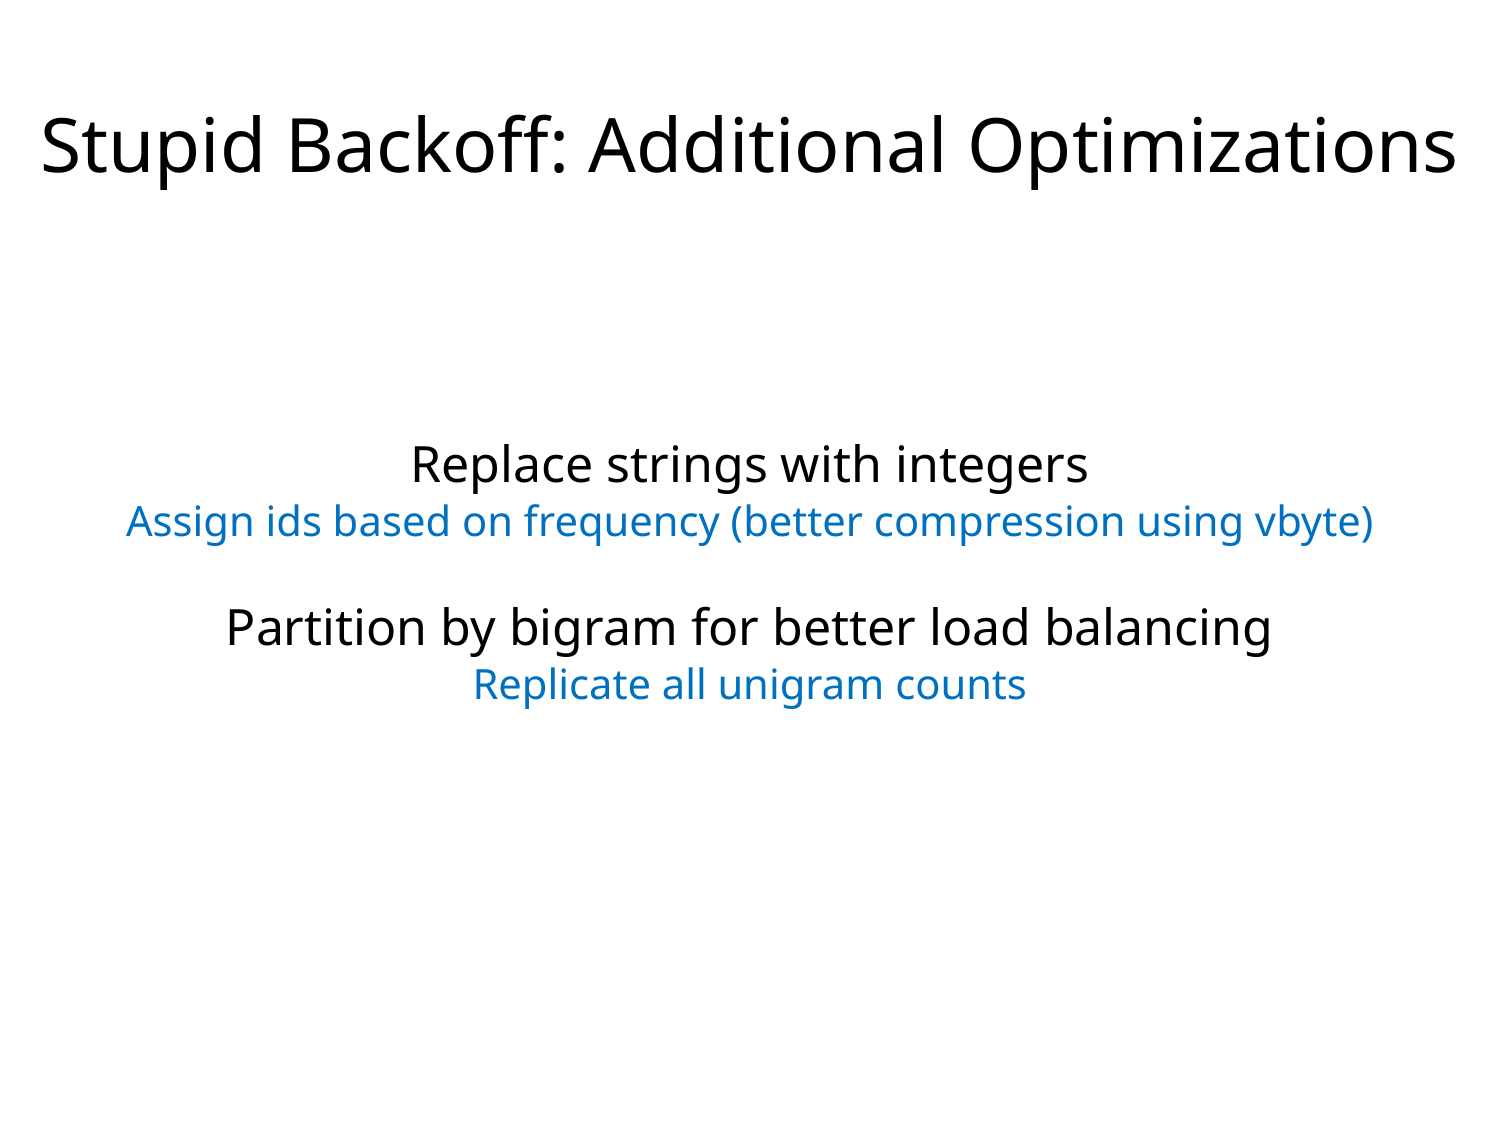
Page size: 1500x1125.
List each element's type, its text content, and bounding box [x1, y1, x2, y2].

text_box Partition by bigram for better load balancing [0, 587, 1500, 650]
text_box Stupid Backoff: Additional Optimizations [0, 90, 1500, 203]
text_box Replace strings with integers [0, 424, 1500, 487]
text_box Assign ids based on frequency (better compression using vbyte) [0, 487, 1500, 553]
text_box Replicate all unigram counts [0, 650, 1500, 716]
